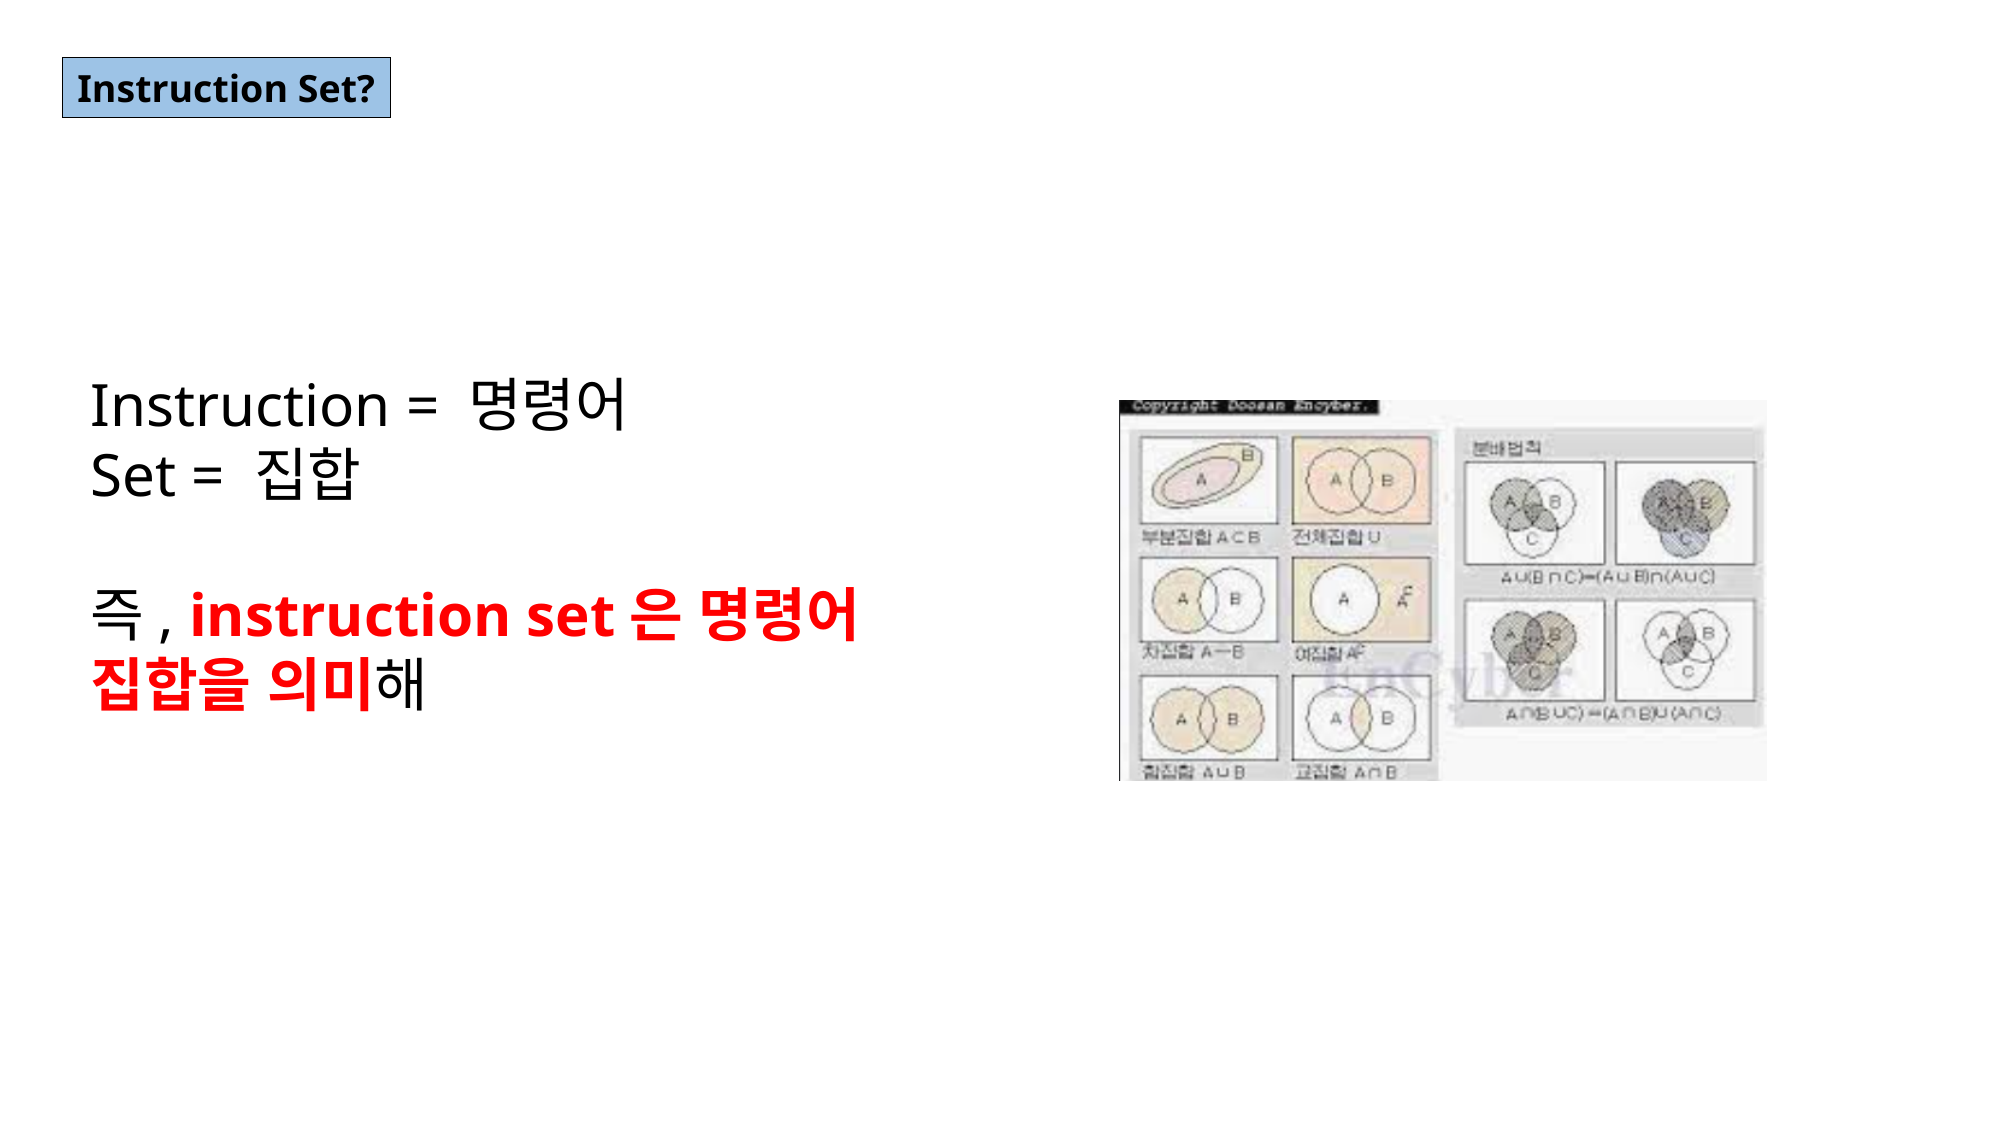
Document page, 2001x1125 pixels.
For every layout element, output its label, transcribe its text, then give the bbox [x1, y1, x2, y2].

picture [1119, 400, 1767, 781]
text_box Instruction = 명령어 Set = 집합 즉, instruction set은 명령어 집합을 의미해 [76, 361, 1005, 726]
text_box Instruction Set? [62, 57, 391, 118]
